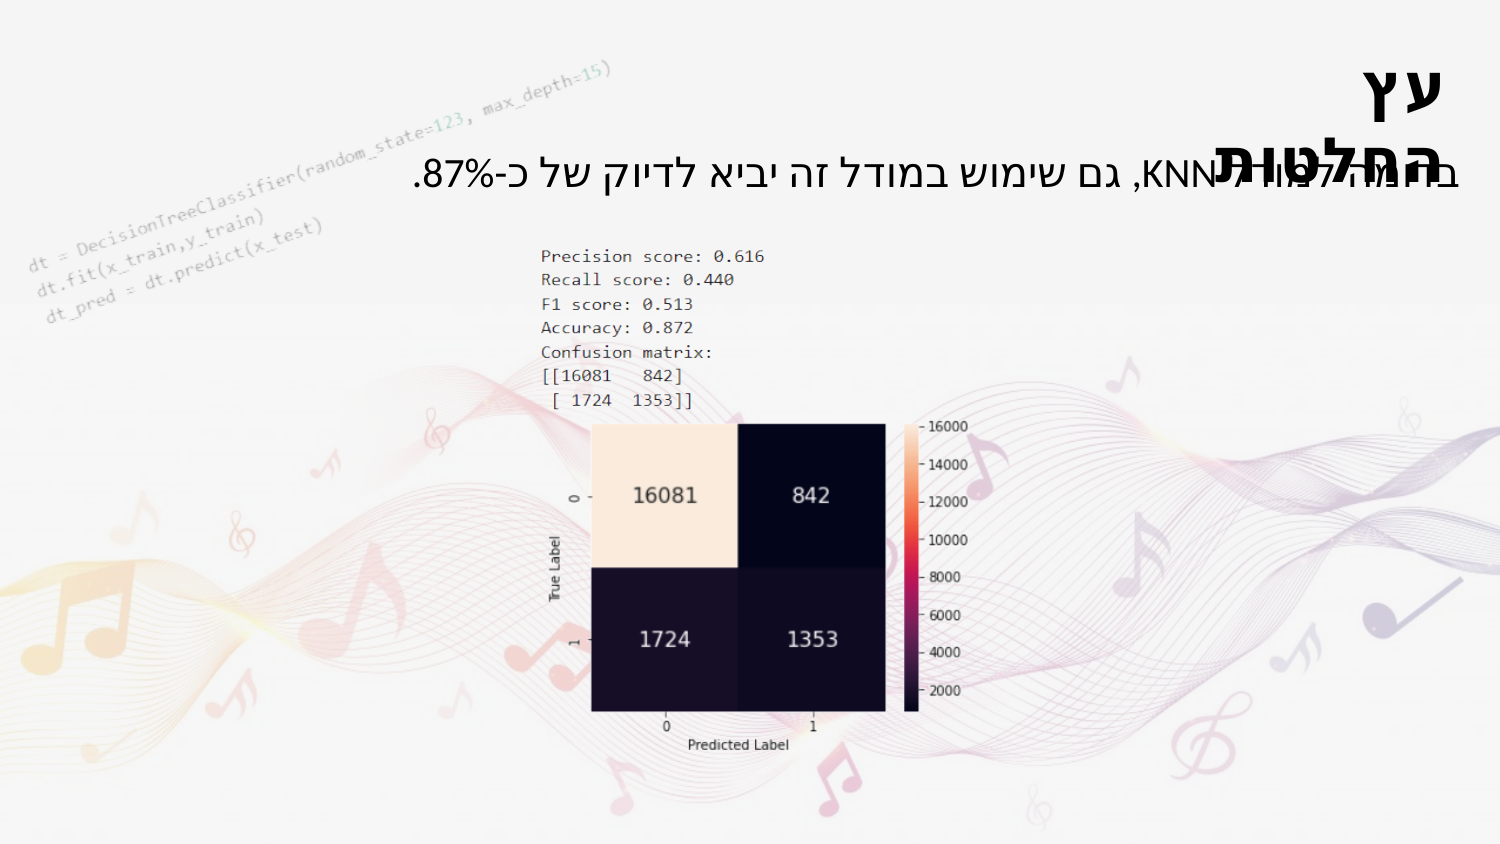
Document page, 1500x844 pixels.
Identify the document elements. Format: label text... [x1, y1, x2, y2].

picture [13, 149, 639, 234]
title עץ החלטות [1148, 30, 1461, 105]
text_box בדומה למודל KNN, גם שימוש במודל זה יביא לדיוק של כ-87%. [84, 105, 1493, 195]
picture [0, 240, 1500, 844]
